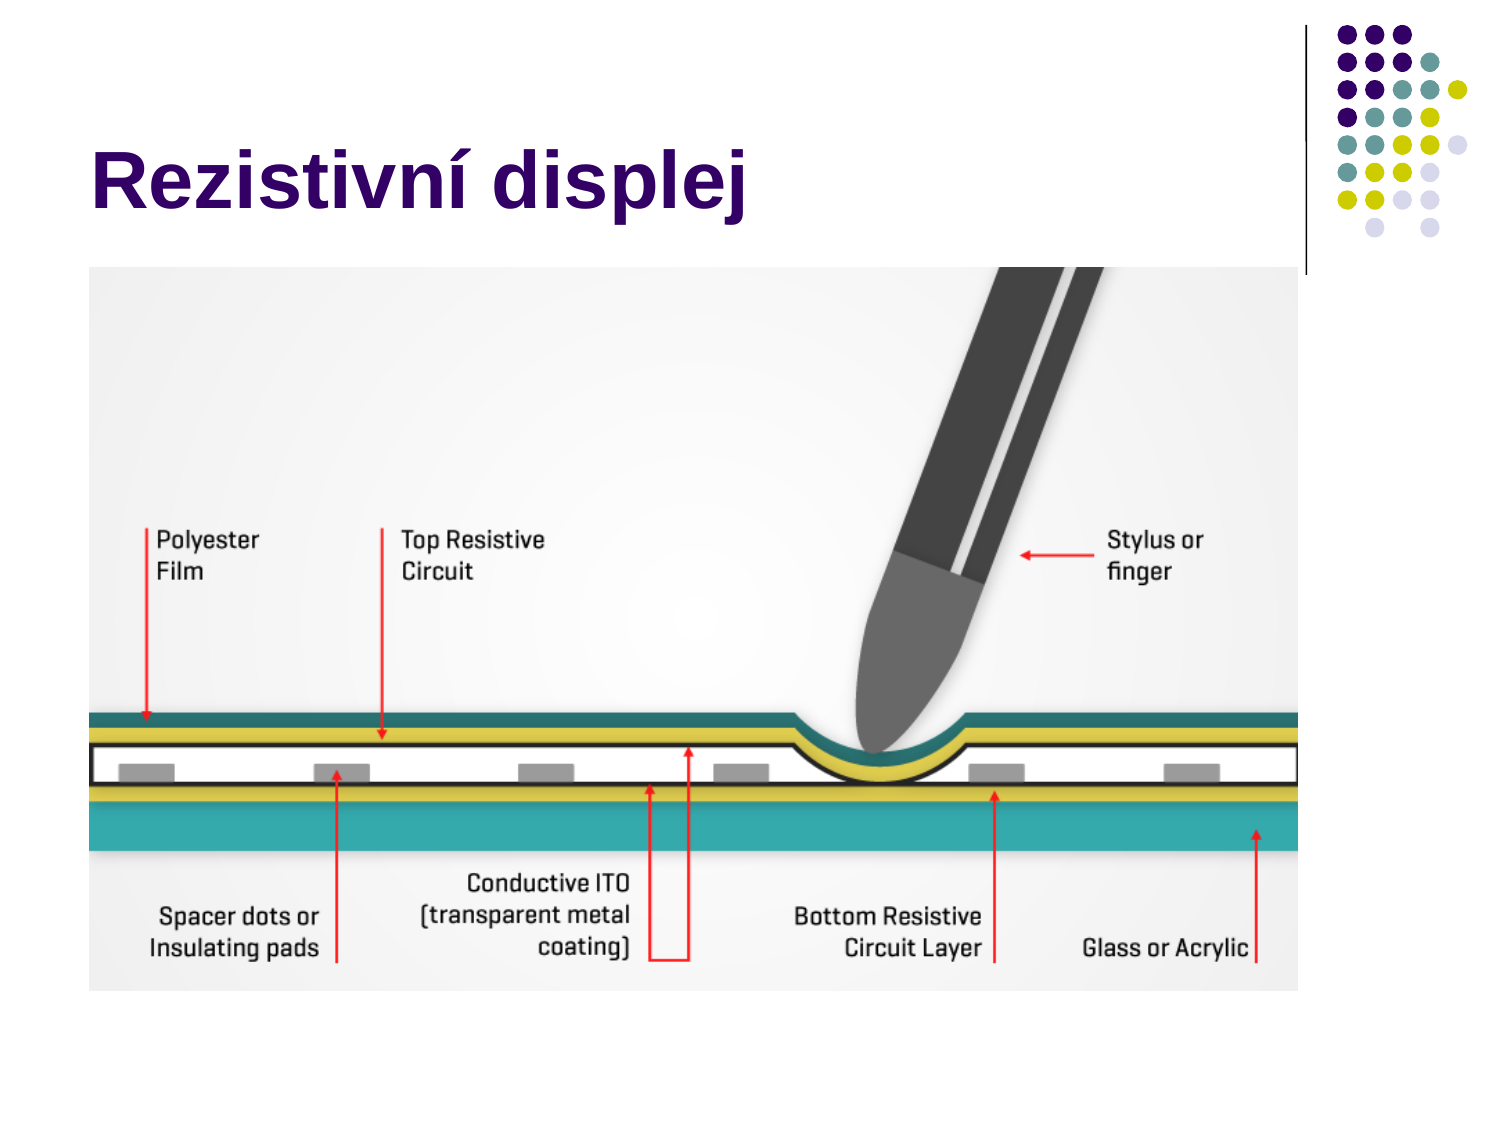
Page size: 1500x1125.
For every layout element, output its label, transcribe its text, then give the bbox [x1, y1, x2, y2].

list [89, 266, 1298, 992]
title Rezistivní displej [75, 20, 1313, 233]
